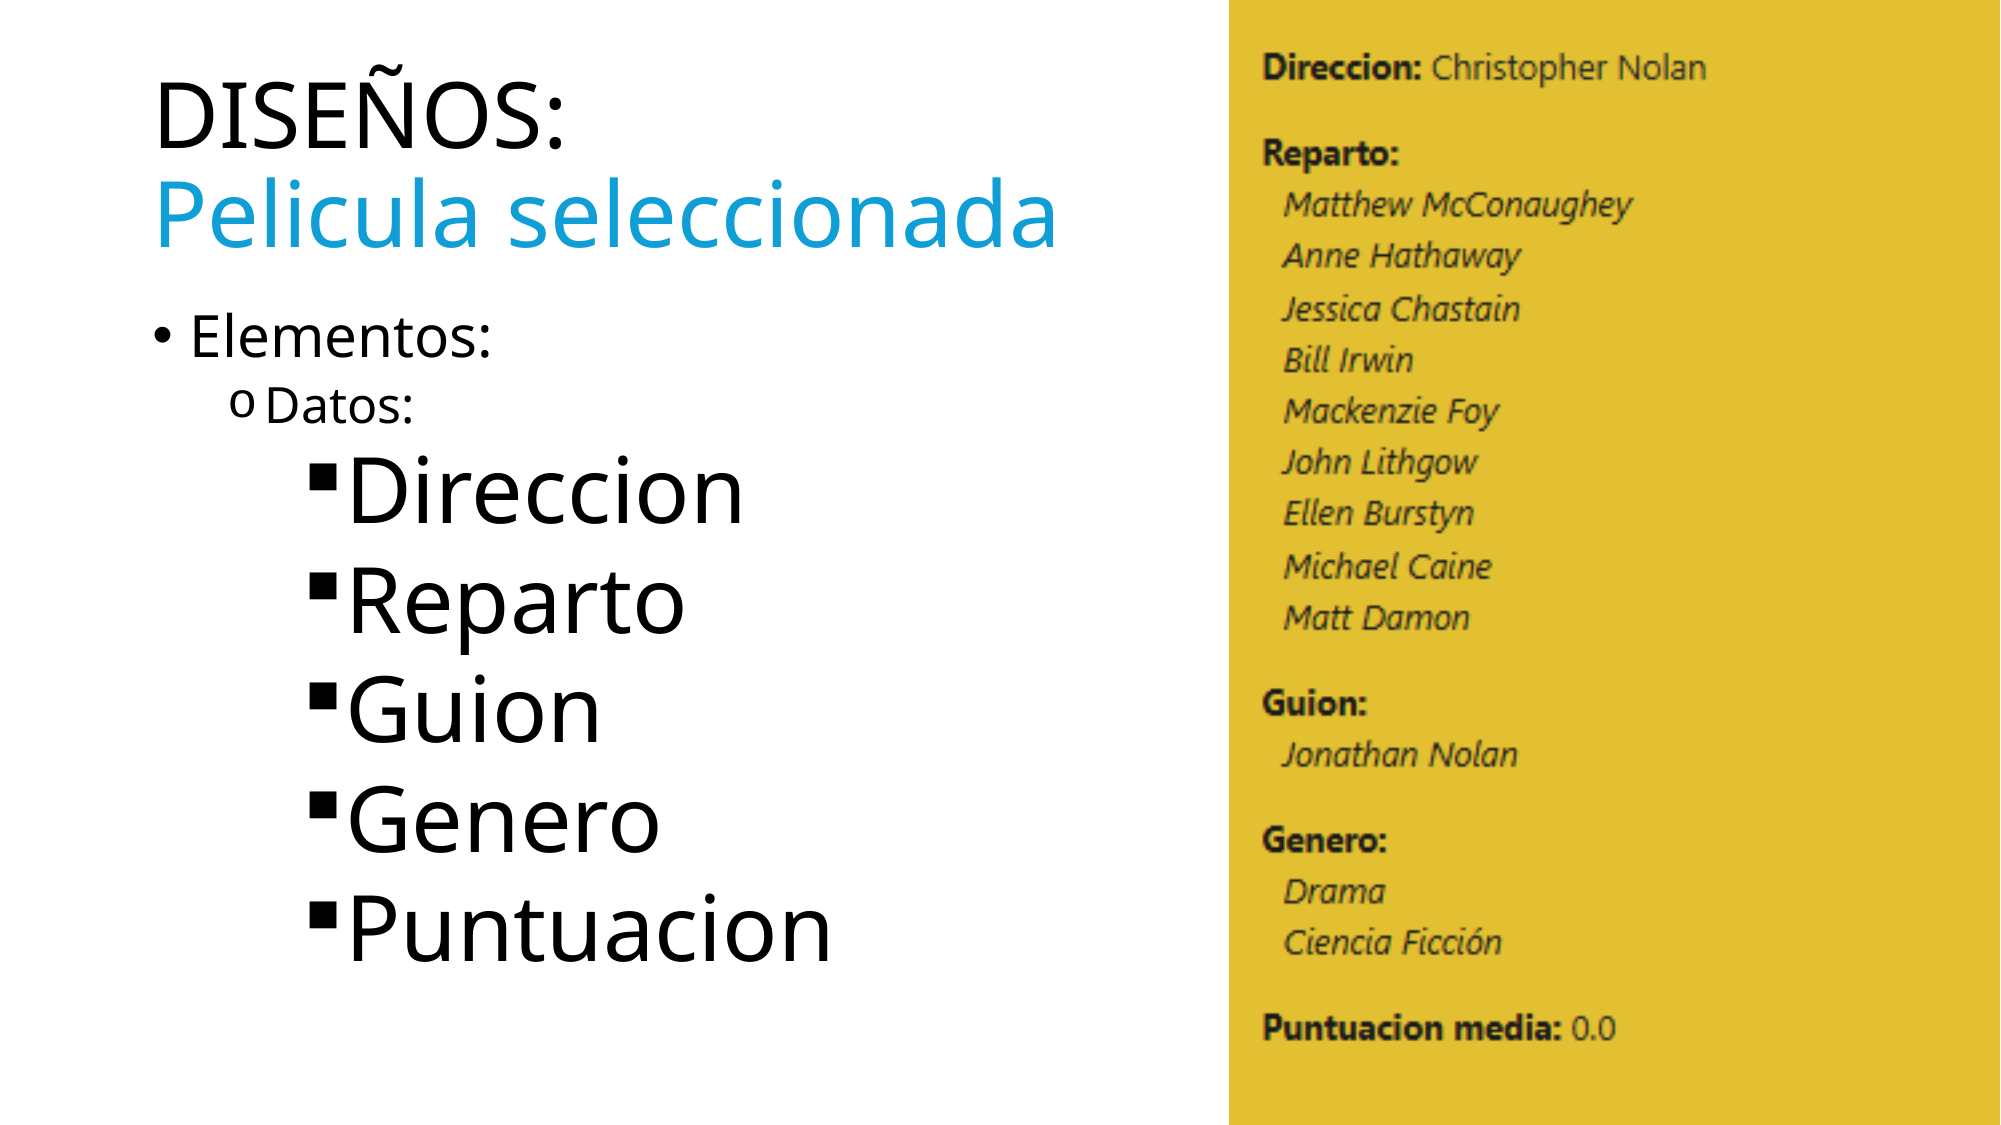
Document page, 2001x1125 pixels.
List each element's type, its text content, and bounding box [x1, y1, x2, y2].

title DISEÑOS: Pelicula seleccionada [137, 59, 1228, 278]
picture [1228, 0, 2000, 1125]
list Elementos: Datos: Direccion Reparto Guion Genero Puntuacion [137, 299, 1228, 1014]
